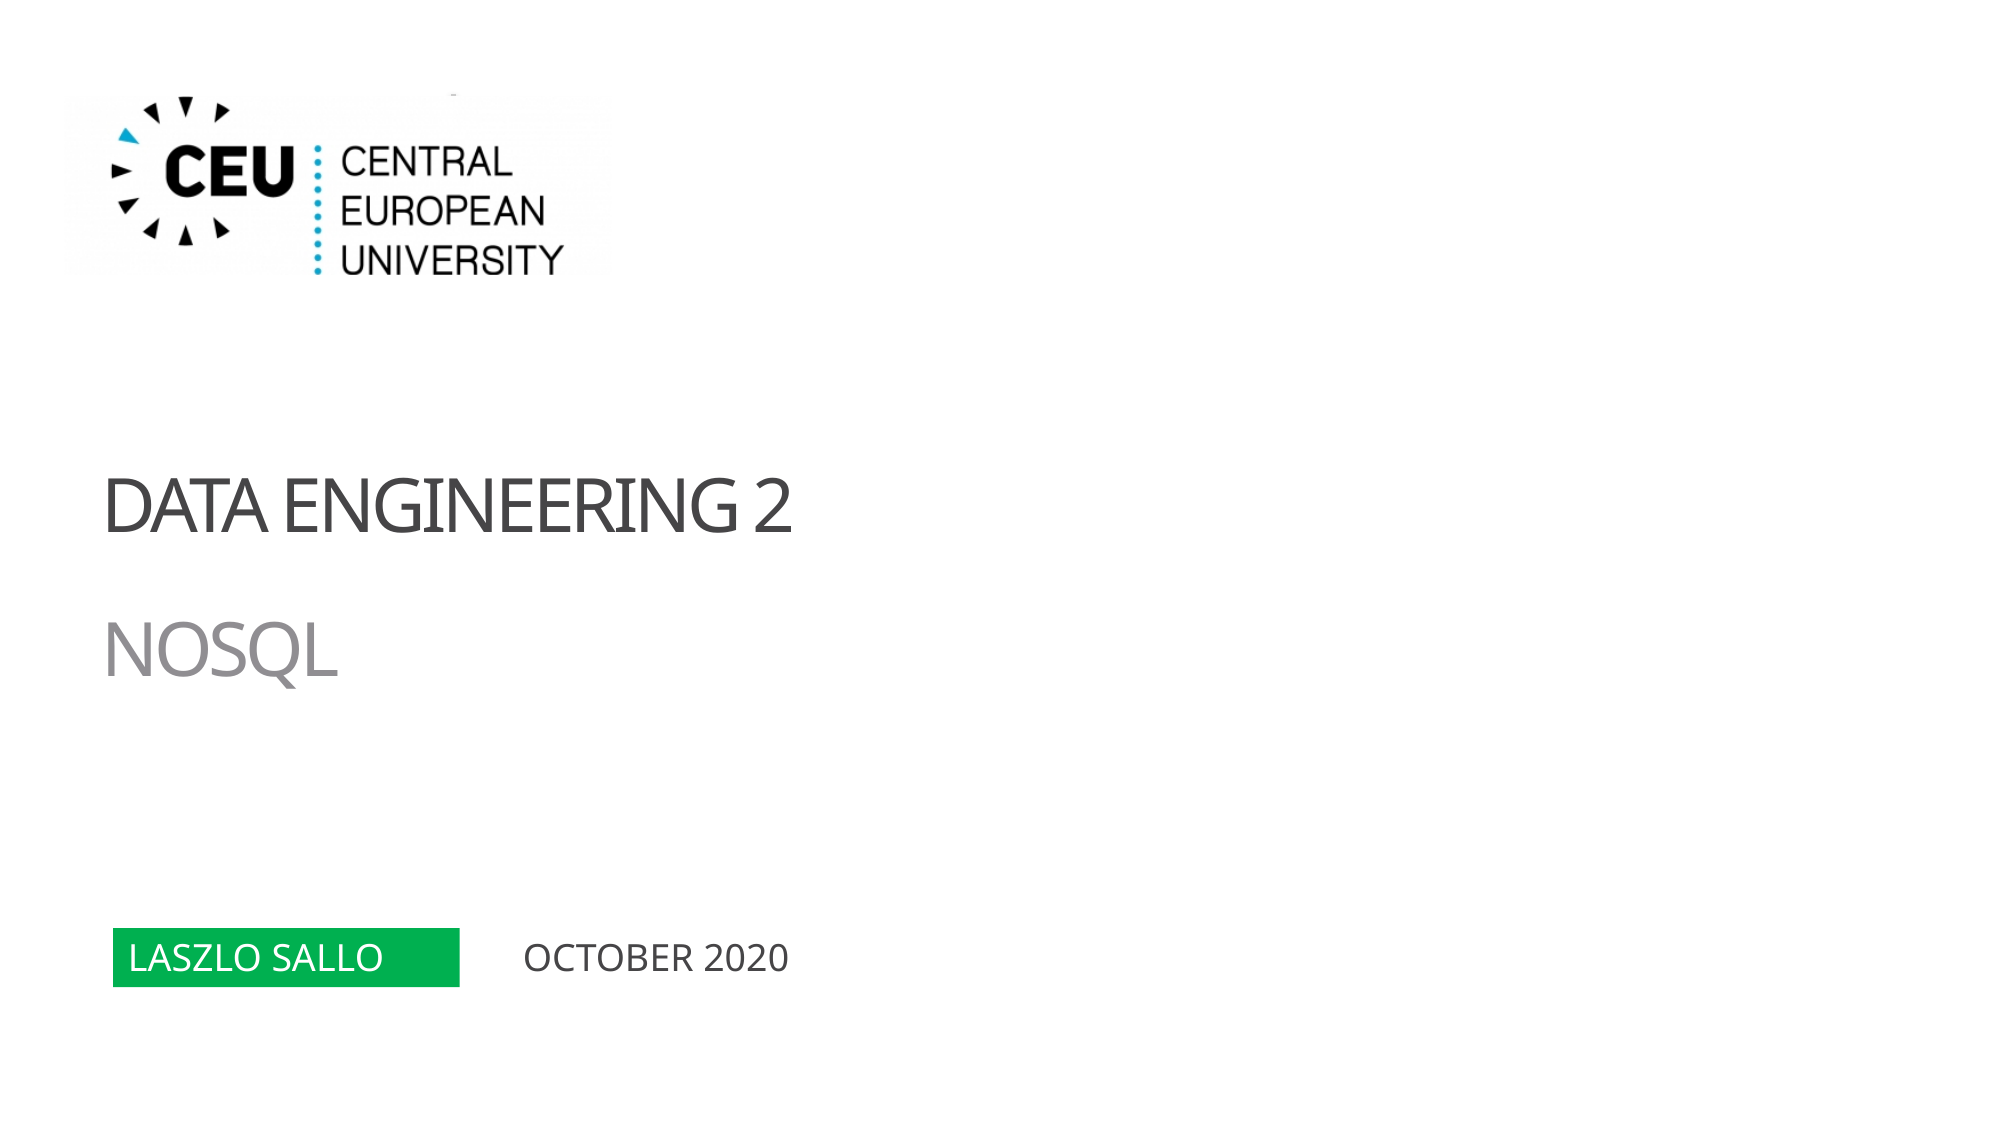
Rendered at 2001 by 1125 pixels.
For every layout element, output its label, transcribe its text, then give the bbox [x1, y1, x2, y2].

picture [63, 96, 612, 276]
subtitle OCTOBER 2020 [508, 926, 1559, 989]
list DATA ENGINEERING 2 NOSQL [86, 468, 1432, 702]
list Laszlo Sallo [113, 928, 460, 988]
